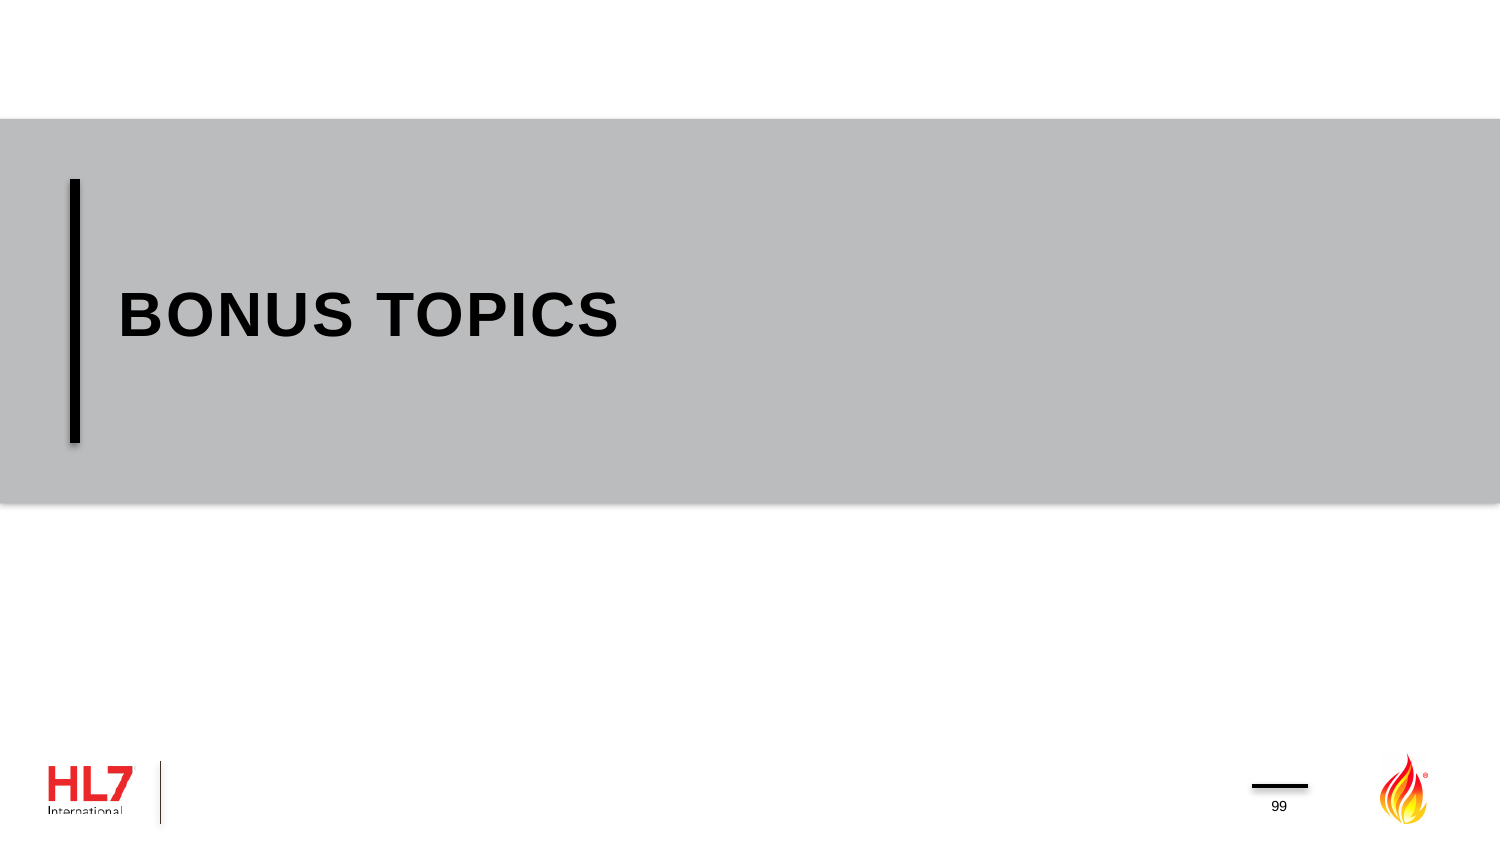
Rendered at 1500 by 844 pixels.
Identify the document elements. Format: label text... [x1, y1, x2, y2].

title BONUS TOPICS [118, 144, 1441, 478]
picture [1380, 753, 1428, 824]
slide_number 99 [1257, 788, 1302, 815]
